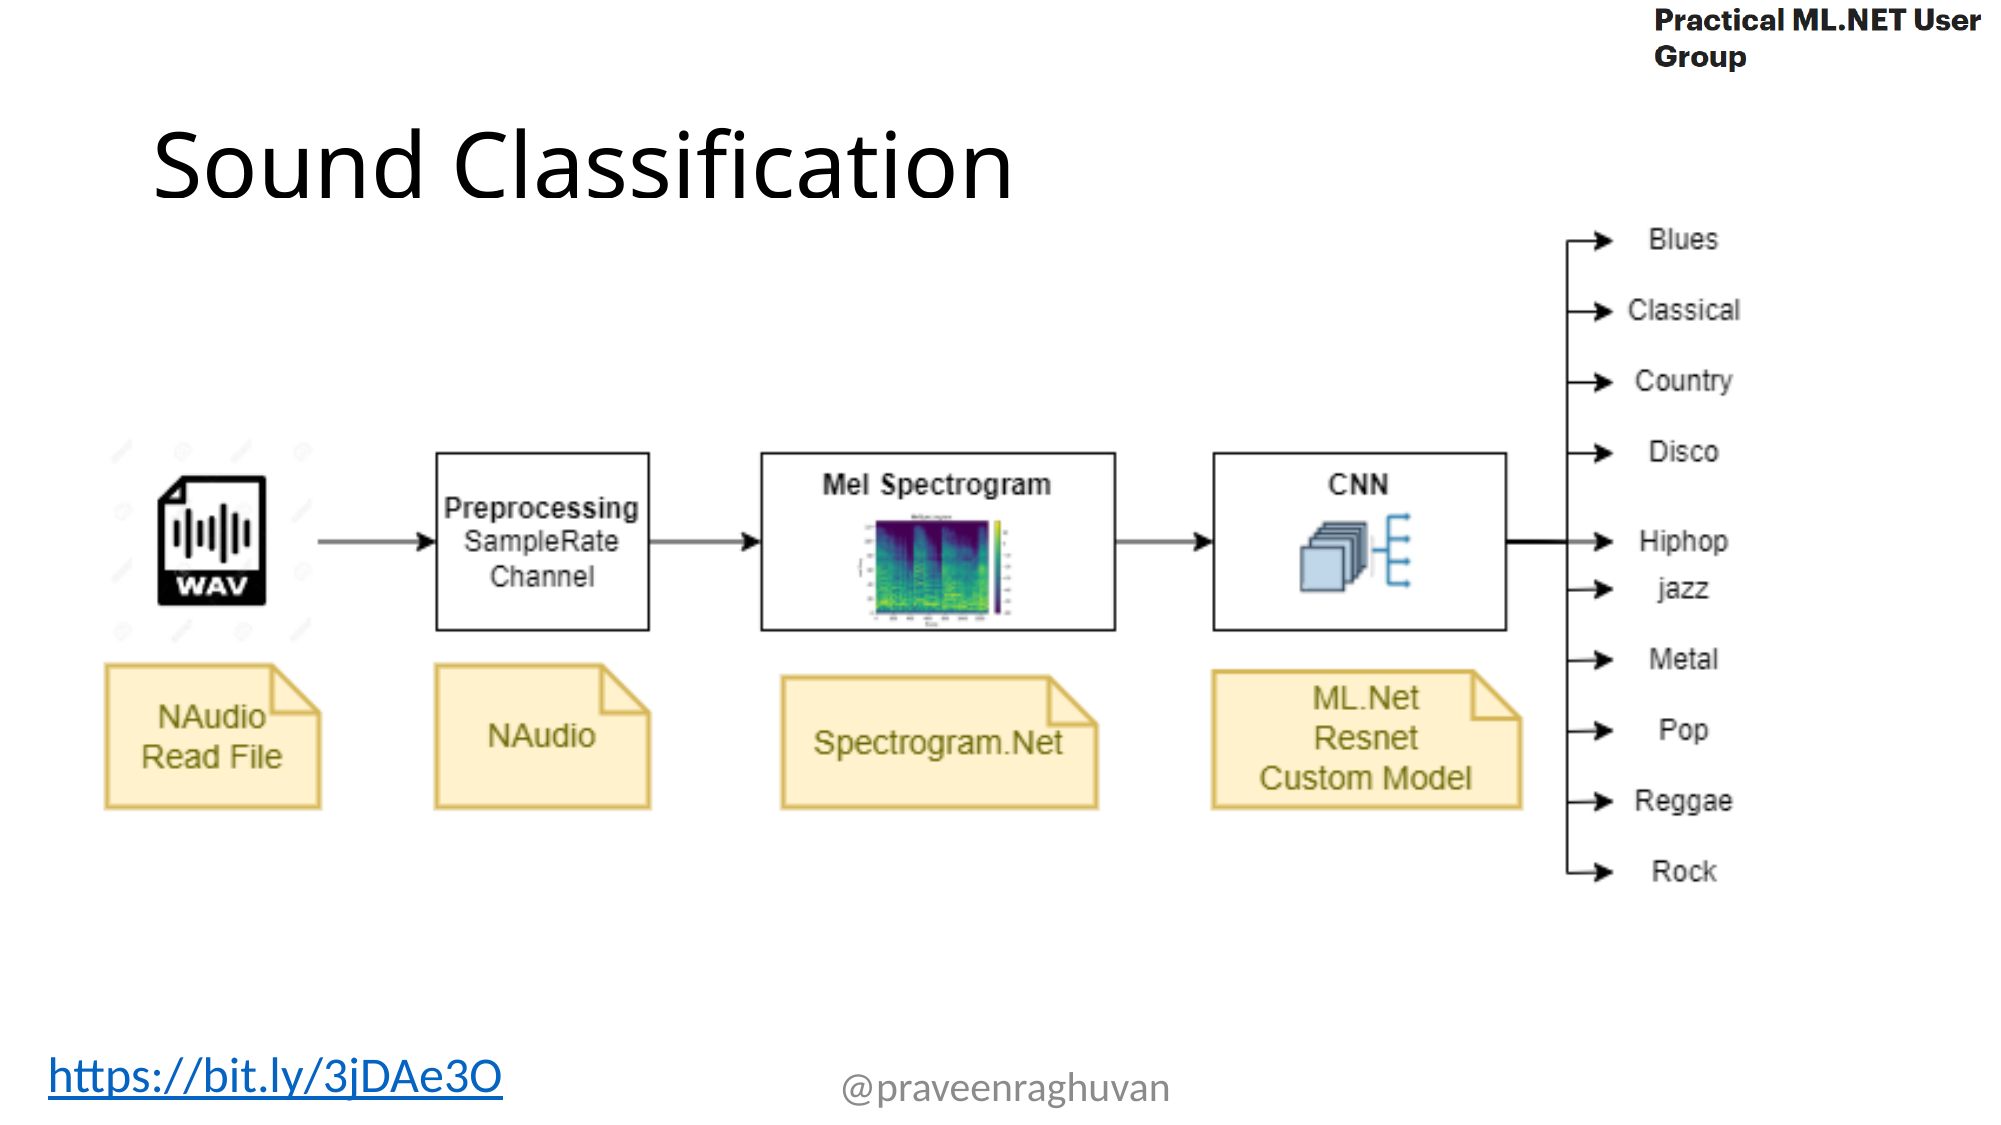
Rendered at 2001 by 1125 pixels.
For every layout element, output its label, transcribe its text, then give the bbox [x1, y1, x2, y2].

picture [1640, 0, 2000, 85]
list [83, 198, 1927, 927]
footer @praveenraghuvan [782, 1054, 1228, 1115]
text_box https://bit.ly/3jDAe3O [0, 1023, 542, 1111]
title Sound Classification [137, 59, 1863, 198]
